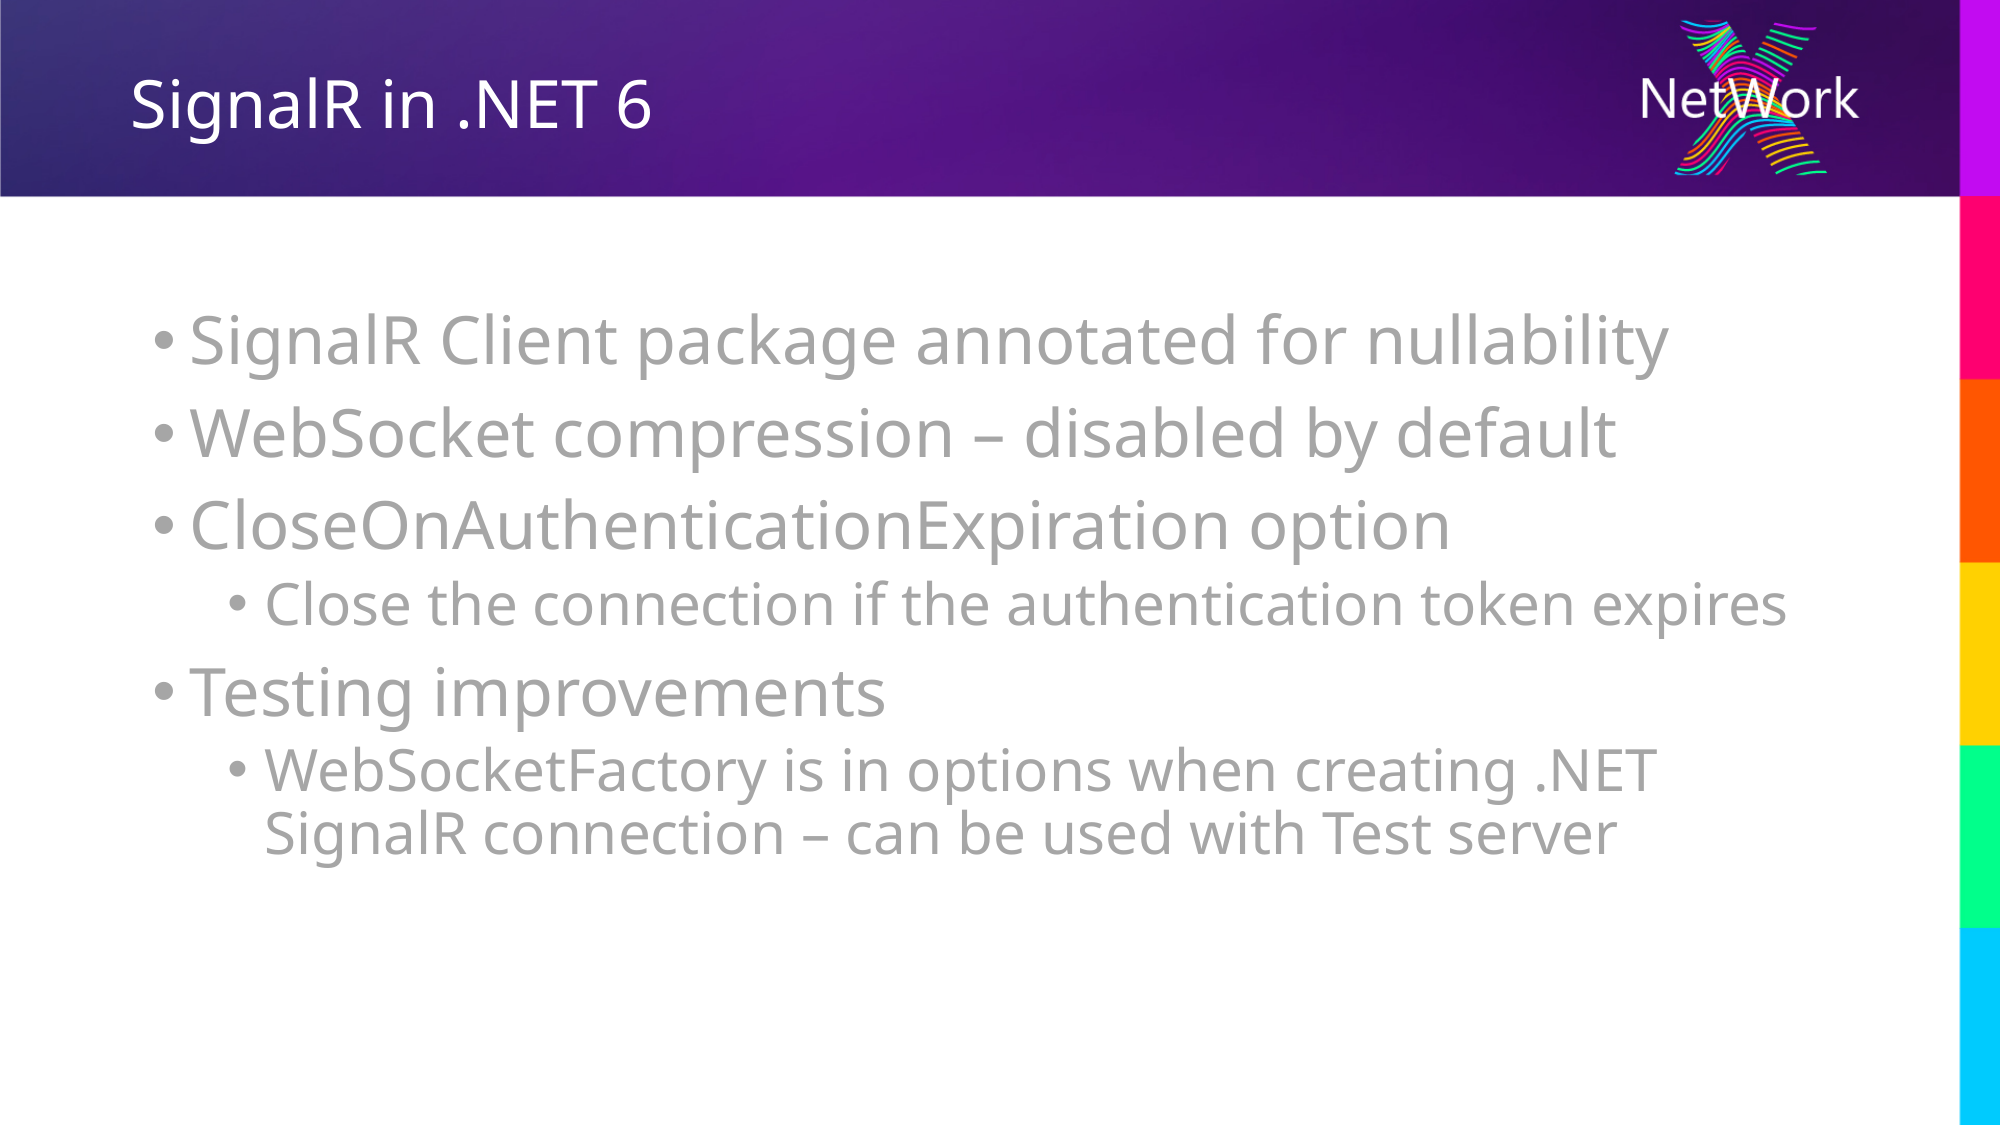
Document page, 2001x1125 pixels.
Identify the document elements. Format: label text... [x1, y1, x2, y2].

list SignalR Client package annotated for nullability WebSocket compression – disabled by default CloseOnAuthenticationExpiration option Close the connection if the authentication token expires Testing improvements WebSocketFactory is in options when creating .NET SignalR connection – can be used with Test server [137, 299, 1863, 1014]
title SignalR in .NET 6 [115, 44, 1619, 169]
picture [0, 0, 2000, 1125]
